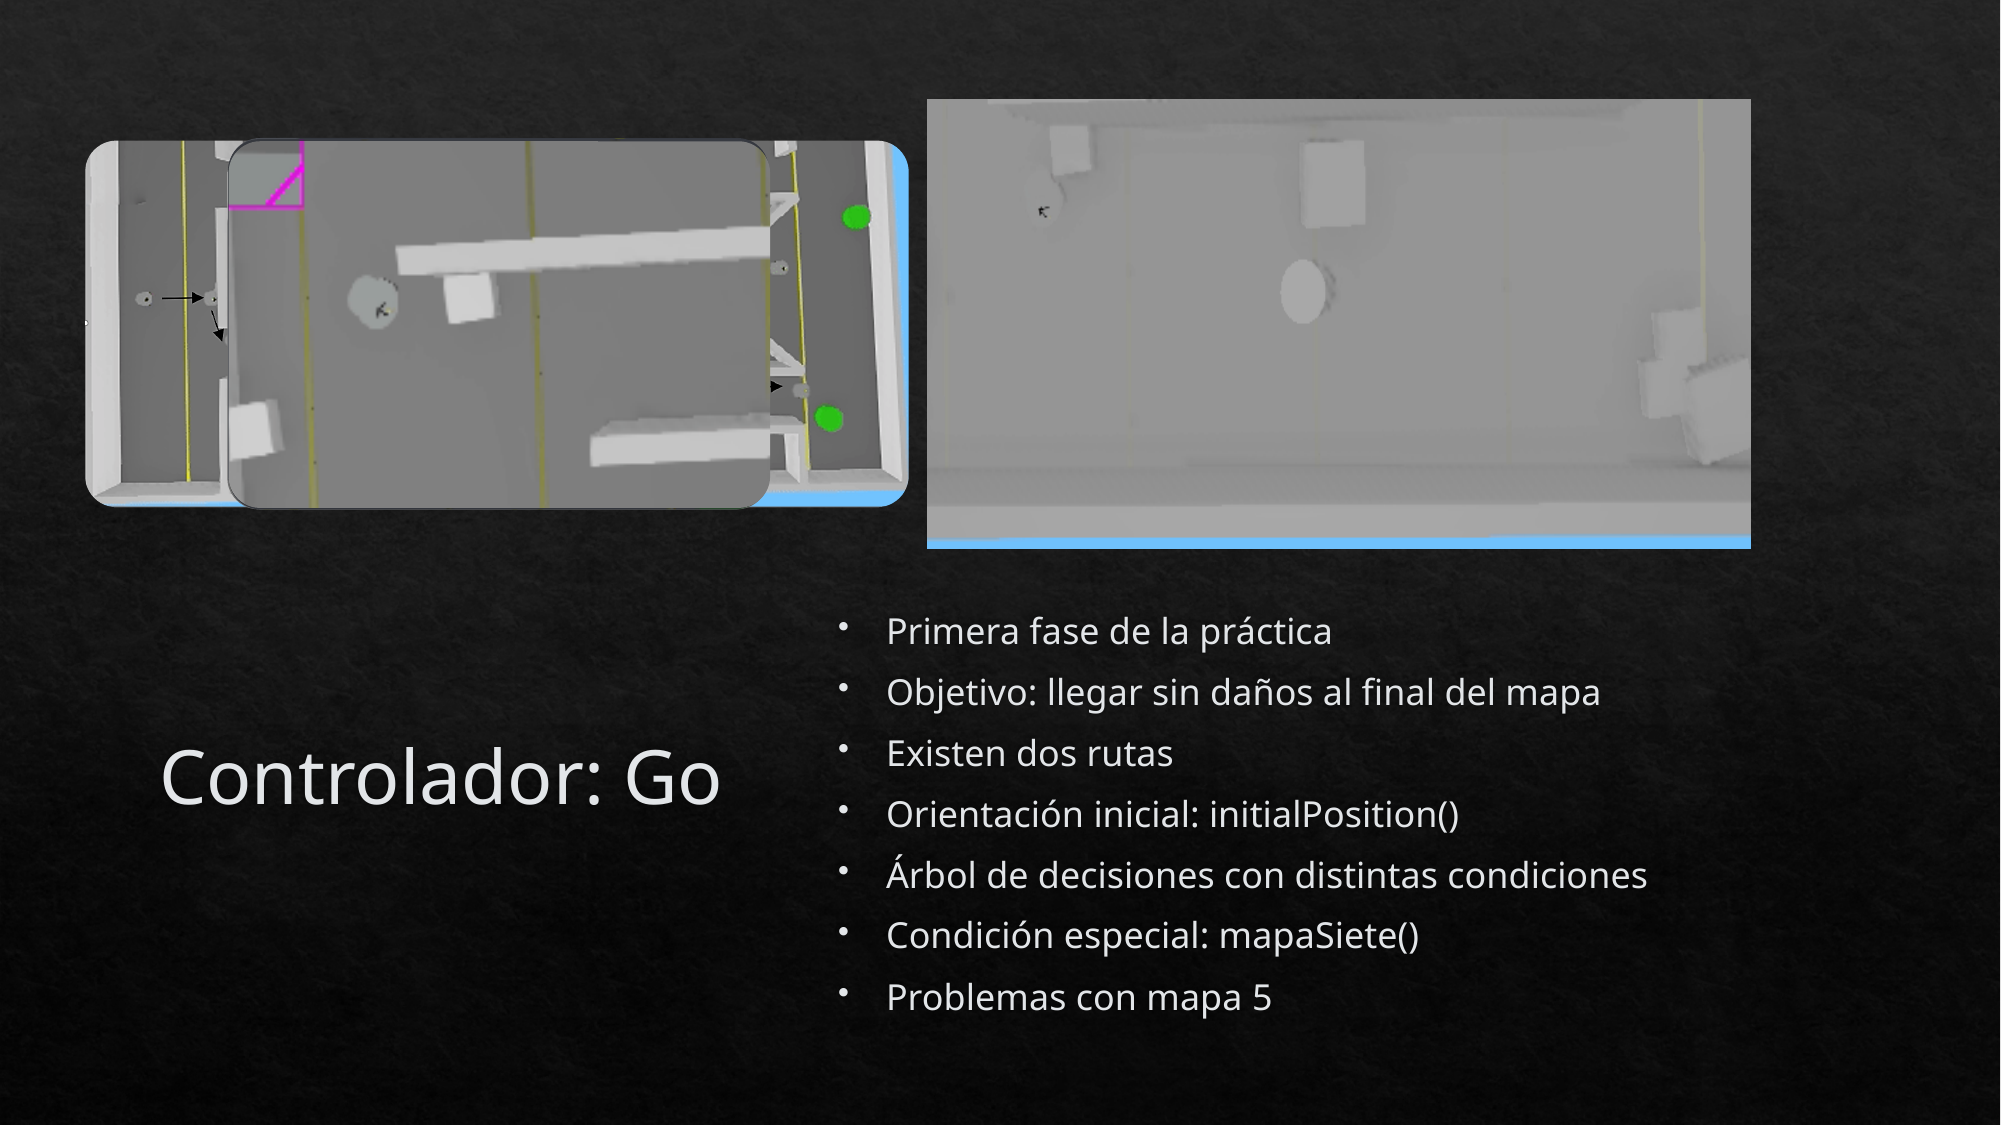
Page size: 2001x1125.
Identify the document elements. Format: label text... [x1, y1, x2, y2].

picture [926, 99, 1752, 549]
picture [84, 137, 909, 510]
list Primera fase de la práctica Objetivo: llegar sin daños al final del mapa Existen dos rutas Orientación inicial: initialPosition() Árbol de decisiones con distintas condiciones Condición especial: mapaSiete() Problemas con mapa 5 [818, 600, 1877, 1026]
title Controlador: Go [144, 600, 815, 950]
